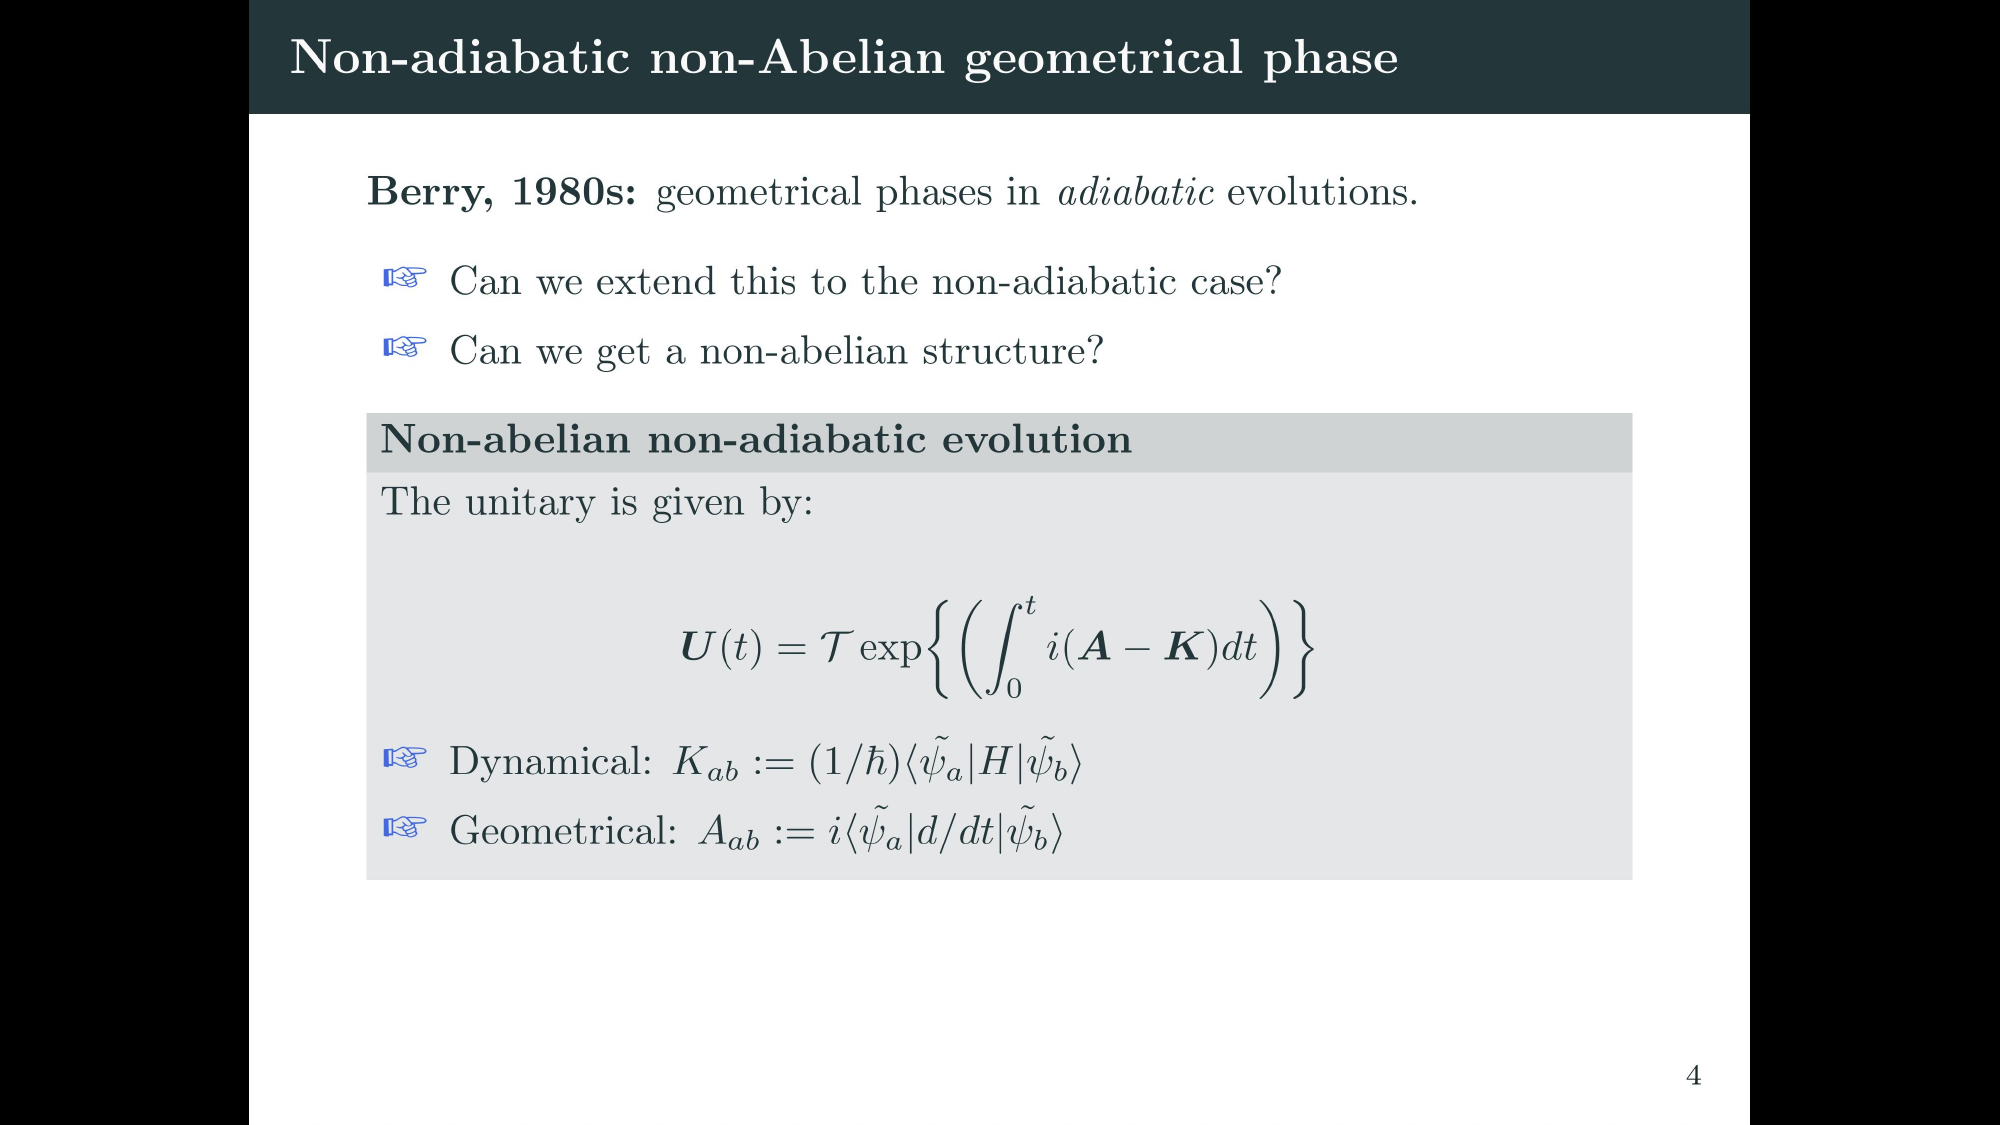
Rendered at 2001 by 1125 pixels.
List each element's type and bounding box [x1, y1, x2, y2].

picture [249, 0, 1750, 1125]
